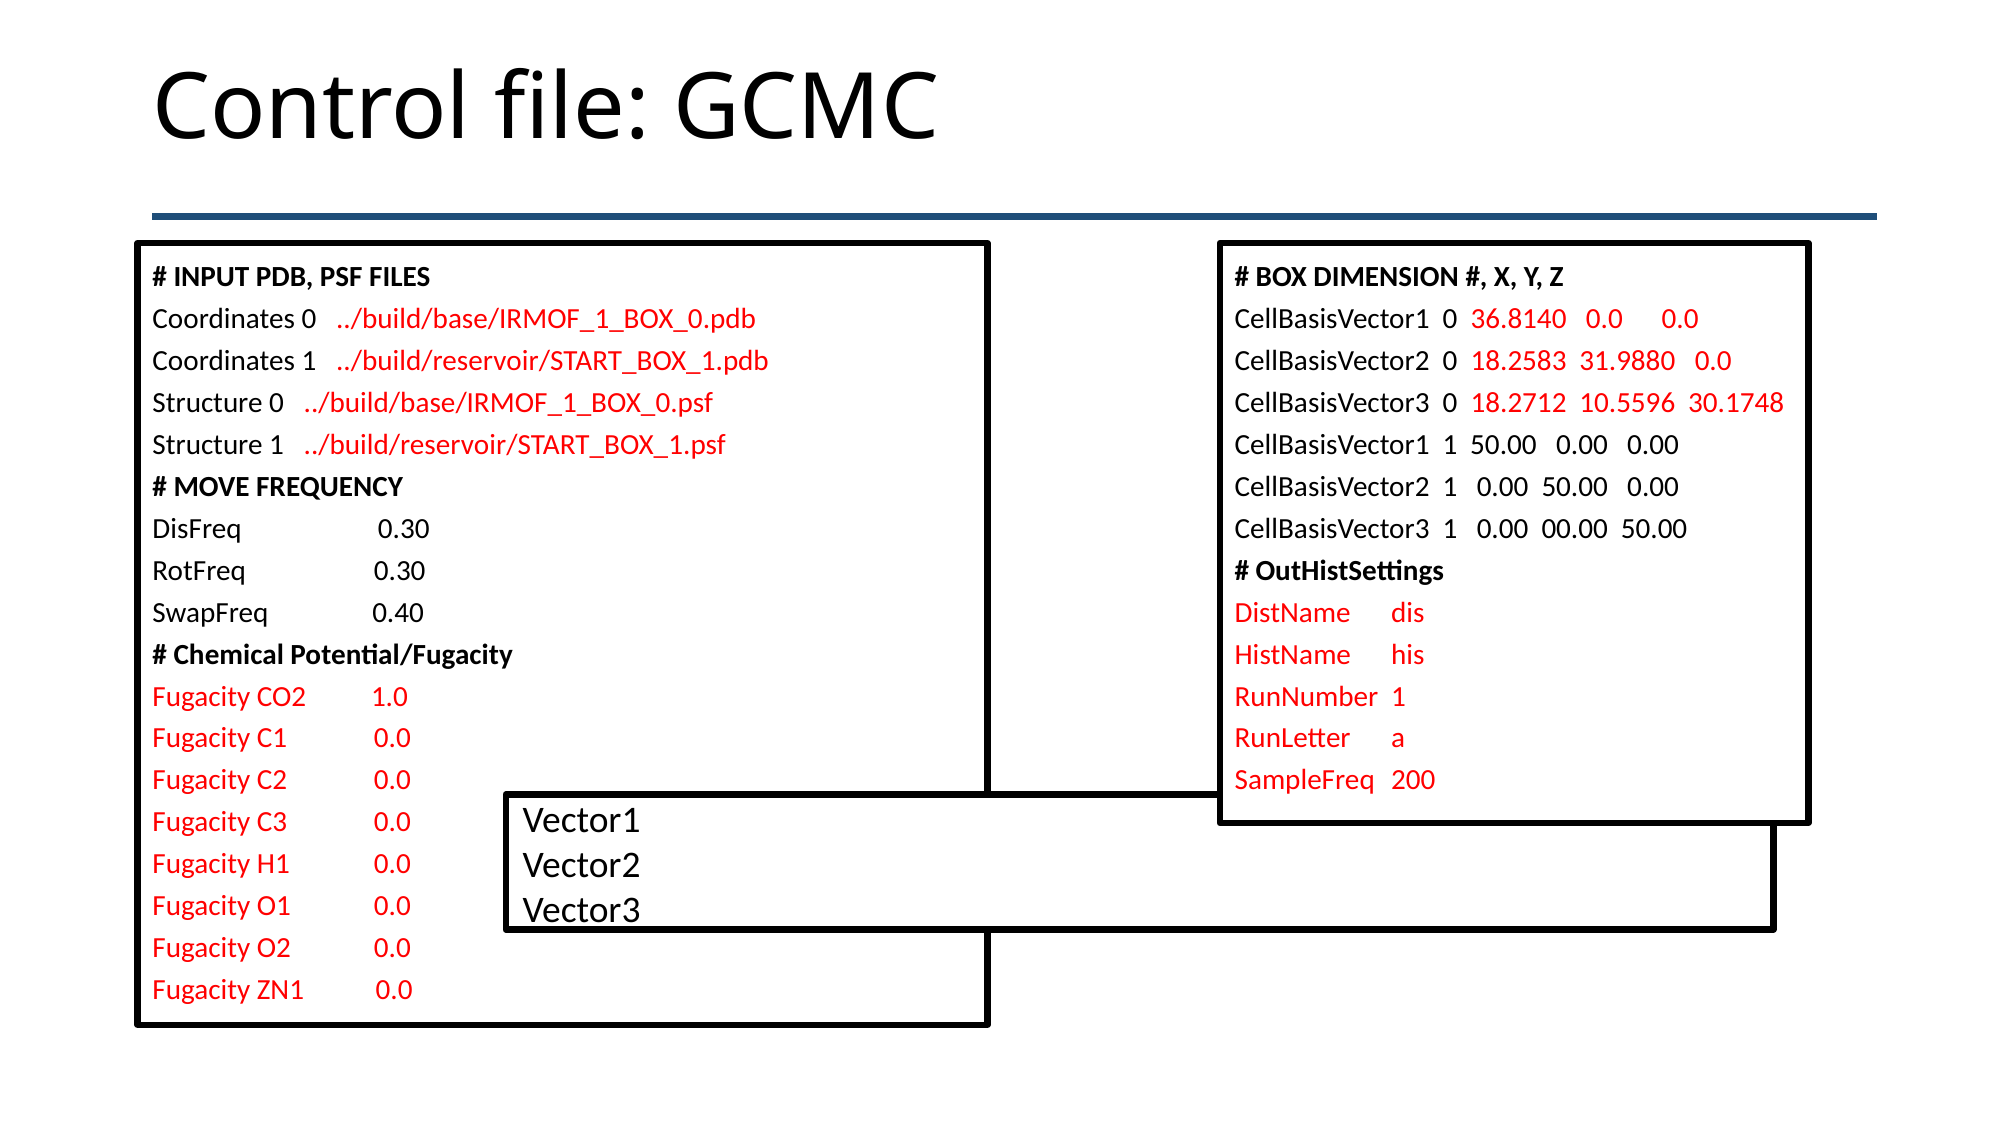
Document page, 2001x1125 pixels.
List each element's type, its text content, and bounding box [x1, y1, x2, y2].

title Control file: GCMC [137, 0, 1863, 218]
list # BOX DIMENSION #, X, Y, Z CellBasisVector1 0 36.8140 0.0 0.0 CellBasisVector2 0 18.2583 31.9880 0.0 CellBasisVector3 0 18.2712 10.5596 30.1748 CellBasisVector1 1 50.00 0.00 0.00 CellBasisVector2 1 0.00 50.00 0.00 CellBasisVector3 1 0.00 00.00 50.00 # OutHistSettings DistName dis HistName his RunNumber 1 RunLetter a SampleFreq 200 [1219, 243, 1809, 823]
list # INPUT PDB, PSF FILES Coordinates 0 ../build/base/IRMOF_1_BOX_0.pdb Coordinates 1 ../build/reservoir/START_BOX_1.pdb Structure 0 ../build/base/IRMOF_1_BOX_0.psf Structure 1 ../build/reservoir/START_BOX_1.psf # MOVE FREQUENCY DisFreq 0.30 RotFreq 0.30 SwapFreq 0.40 # Chemical Potential/Fugacity Fugacity CO2 1.0 Fugacity C1 0.0 Fugacity C2 0.0 Fugacity C3 0.0 Fugacity H1 0.0 Fugacity O1 0.0 Fugacity O2 0.0 Fugacity ZN1 0.0 [137, 243, 988, 1025]
